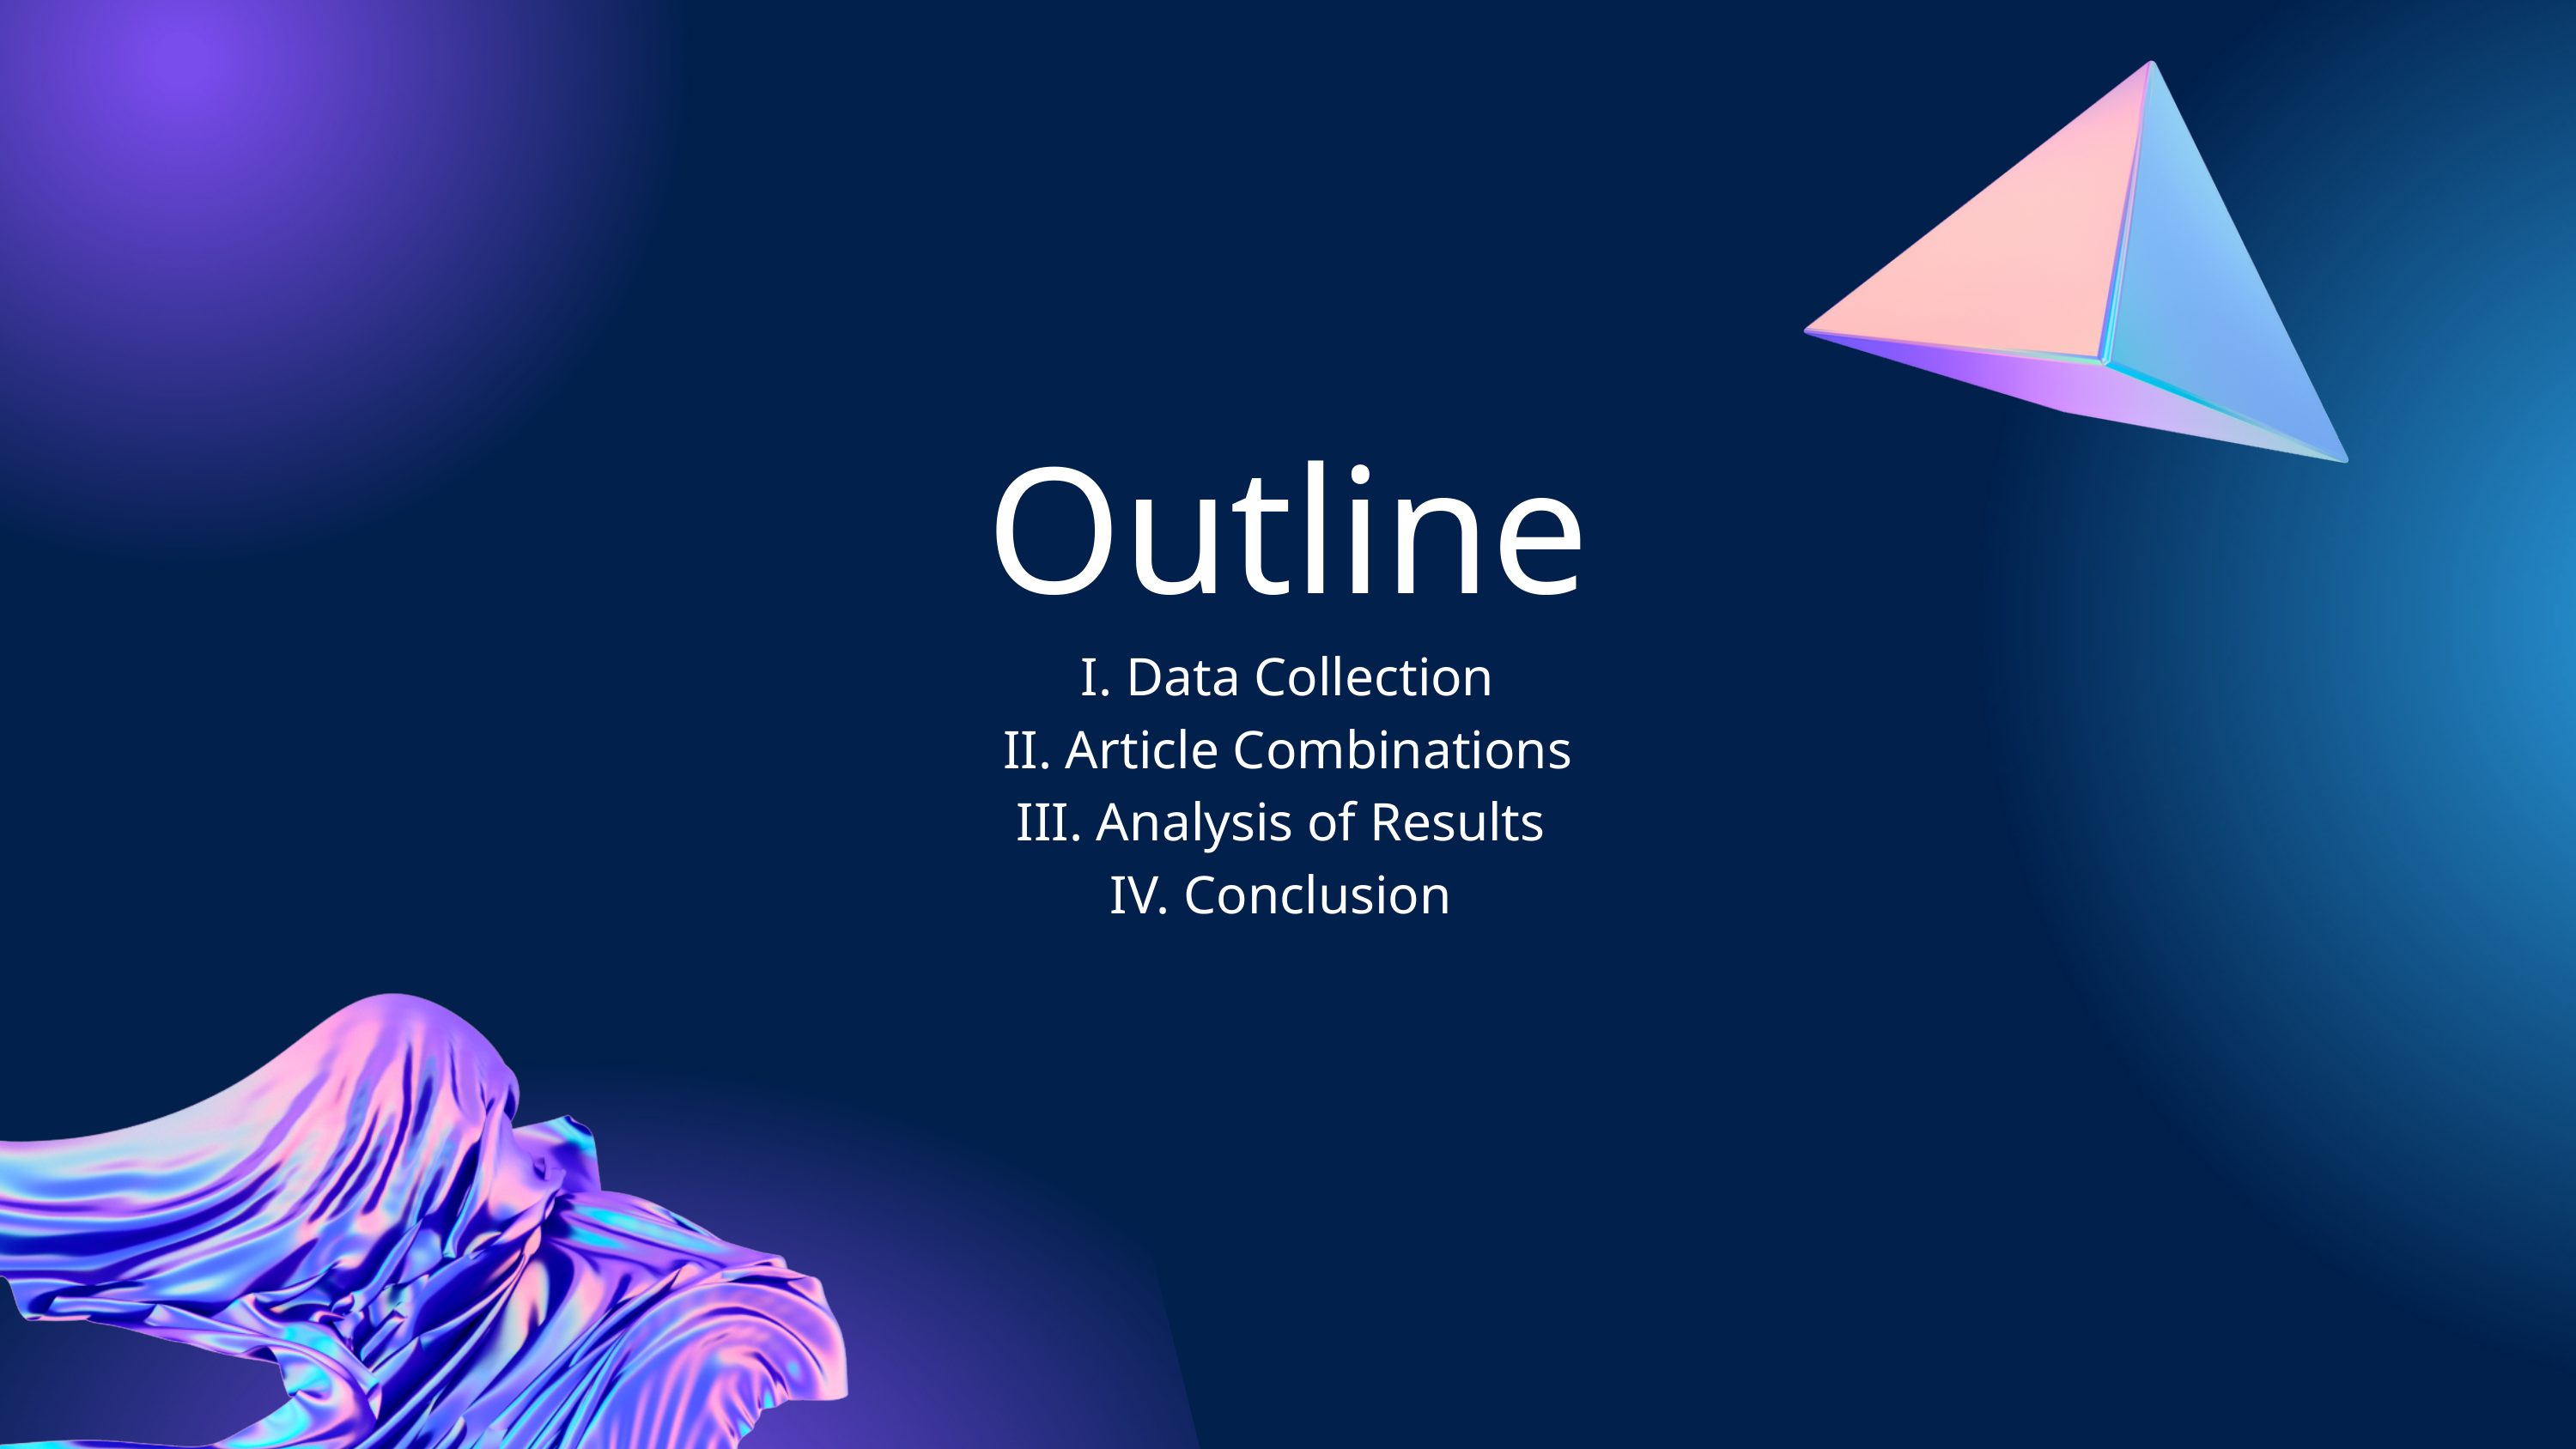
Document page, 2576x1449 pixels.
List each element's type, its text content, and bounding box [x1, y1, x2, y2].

text_box [1803, 60, 2349, 464]
text_box [1901, 0, 2576, 1449]
text_box [0, 0, 744, 621]
text_box [0, 991, 850, 1449]
text_box [793, 925, 1200, 1449]
text_box Outline [634, 384, 1942, 629]
text_box I. Data Collection II. Article Combinations III. Analysis of Results IV. Conclusion [744, 634, 1832, 925]
